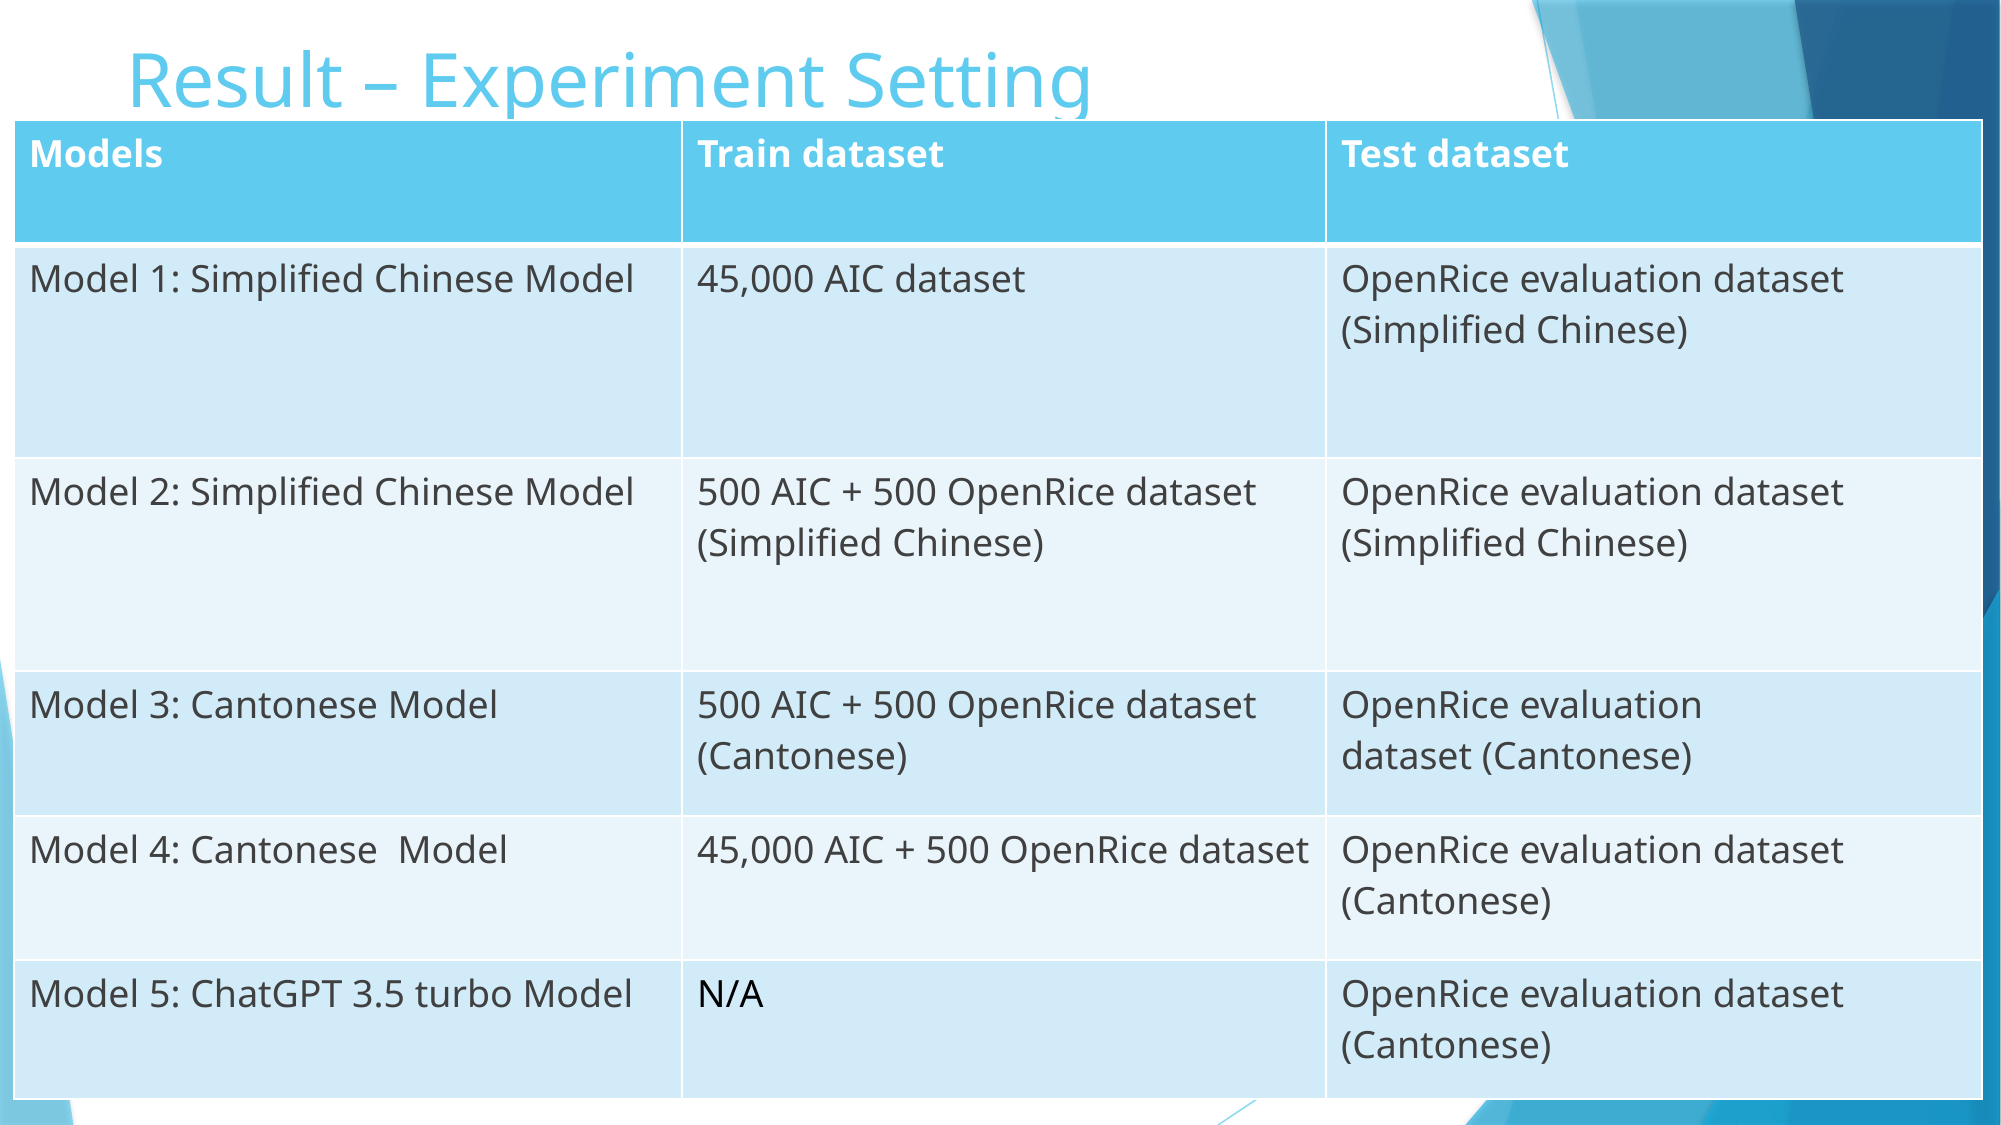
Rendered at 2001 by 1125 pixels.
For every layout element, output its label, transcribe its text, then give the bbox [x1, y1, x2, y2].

table_header Test dataset [1327, 121, 1981, 242]
table_cell OpenRice evaluation dataset (Cantonese) [1327, 672, 1981, 815]
table_cell 45,000 AIC + 500 OpenRice dataset [683, 817, 1325, 959]
table_cell Model 2: Simplified Chinese Model [15, 459, 681, 670]
table_cell OpenRice evaluation dataset (Simplified Chinese) [1327, 248, 1981, 457]
table_cell Model 3: Cantonese Model [15, 672, 681, 815]
title Result – Experiment Setting [111, 24, 1522, 119]
table_cell OpenRice evaluation dataset (Simplified Chinese) [1327, 459, 1981, 670]
table_cell N/A [683, 961, 1325, 1098]
table_cell 45,000 AIC dataset [683, 248, 1325, 457]
table_cell Model 1: Simplified Chinese Model [15, 248, 681, 457]
table_header Train dataset [683, 121, 1325, 242]
table_cell Model 5: ChatGPT 3.5 turbo Model [15, 961, 681, 1098]
table_cell 500 AIC + 500 OpenRice dataset (Cantonese) [683, 672, 1325, 815]
table_cell OpenRice evaluation dataset (Cantonese) [1327, 817, 1981, 959]
table_header Models [15, 121, 681, 242]
table_cell Model 4: Cantonese Model [15, 817, 681, 959]
table_cell 500 AIC + 500 OpenRice dataset (Simplified Chinese) [683, 459, 1325, 670]
table_cell OpenRice evaluation dataset (Cantonese) [1327, 961, 1981, 1098]
